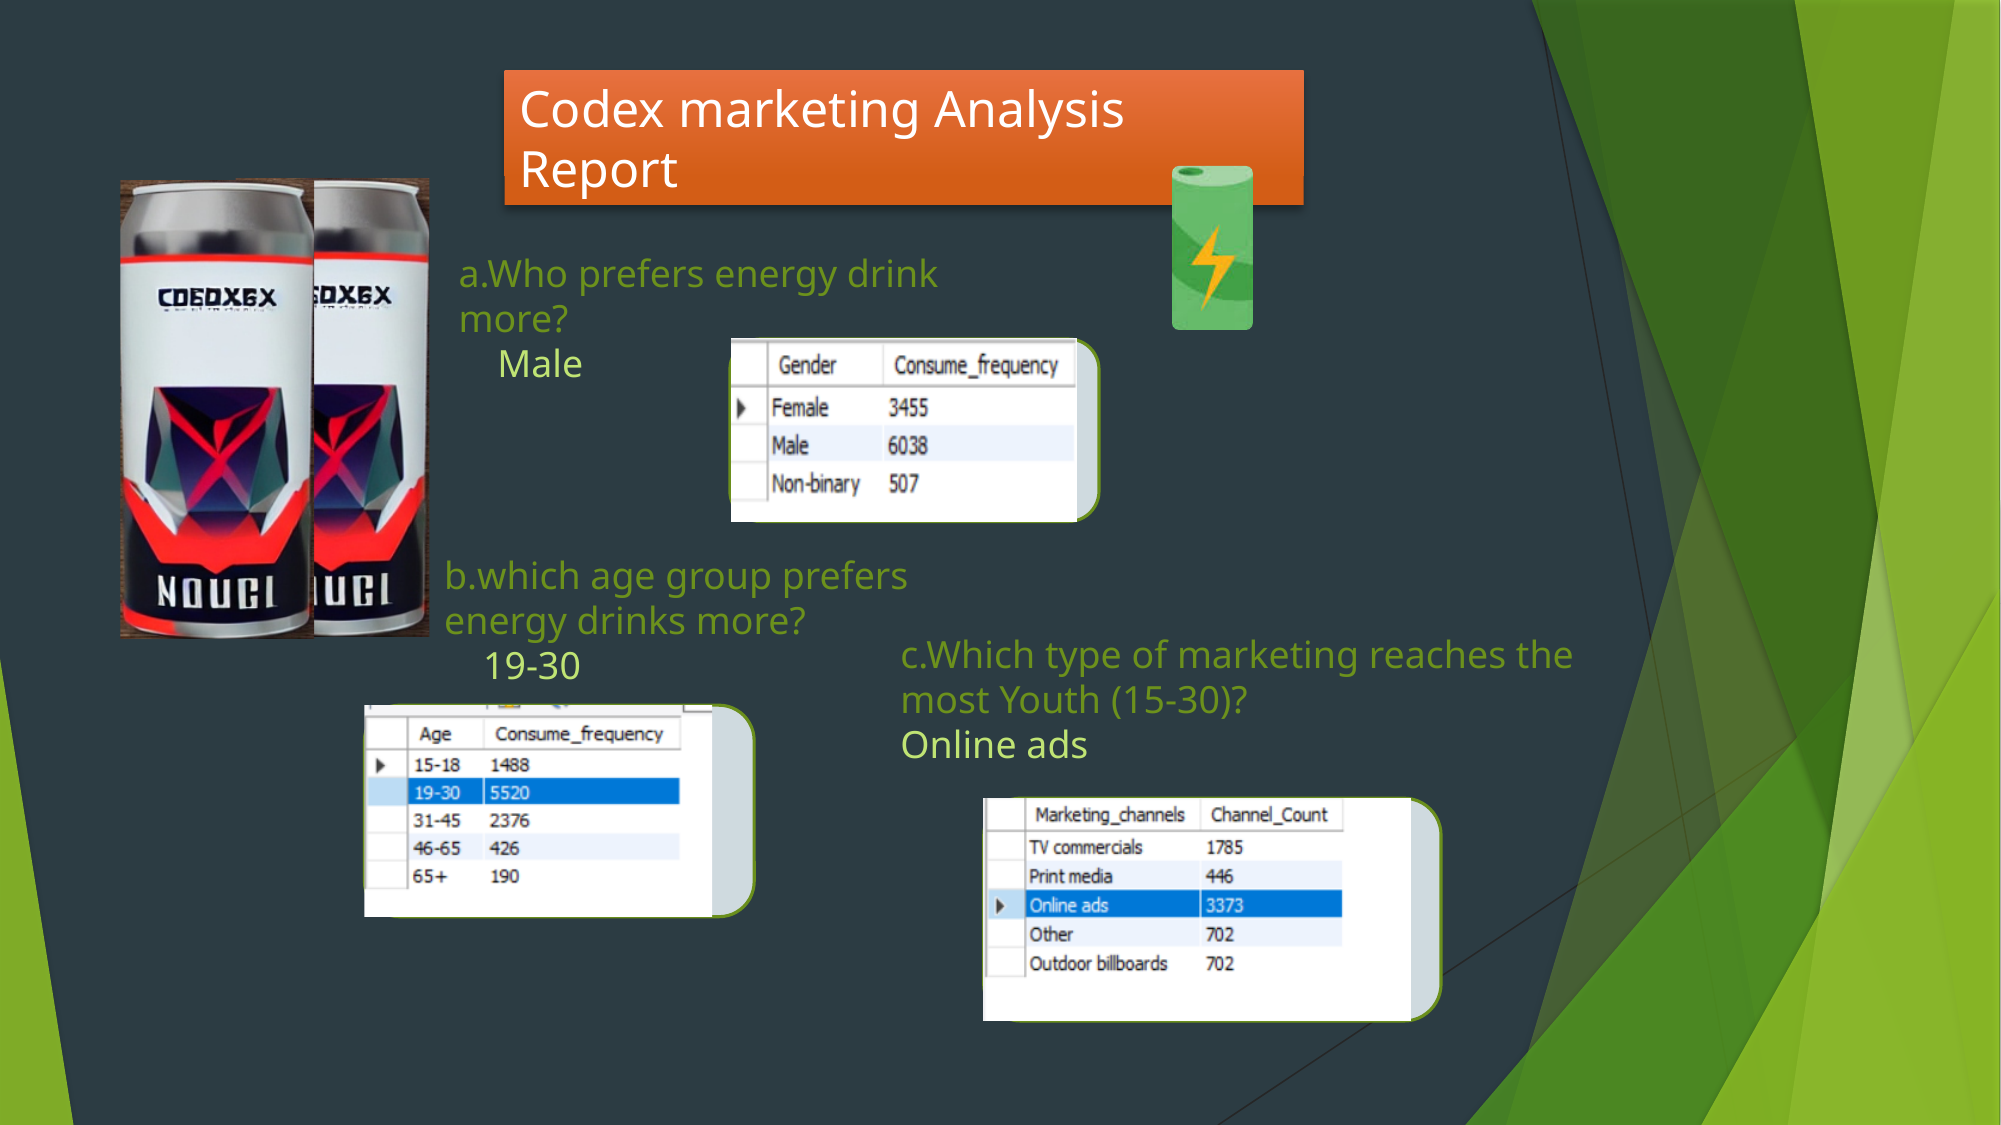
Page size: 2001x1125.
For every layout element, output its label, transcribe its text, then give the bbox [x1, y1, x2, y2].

text_box c.Which type of marketing reaches the most Youth (15-30)? Online ads [885, 623, 1636, 807]
text_box [712, 703, 756, 919]
picture [1171, 165, 1254, 331]
text_box Codex marketing Analysis Report [504, 70, 1304, 205]
picture [731, 338, 1077, 522]
text_box a.Who prefers energy drink more? Male [443, 243, 1017, 393]
picture [119, 177, 430, 640]
text_box [1412, 797, 1443, 1021]
picture [983, 797, 1411, 1022]
picture [363, 704, 713, 917]
text_box [1077, 338, 1101, 521]
text_box b.which age group prefers energy drinks more? 19-30 [429, 544, 1002, 695]
